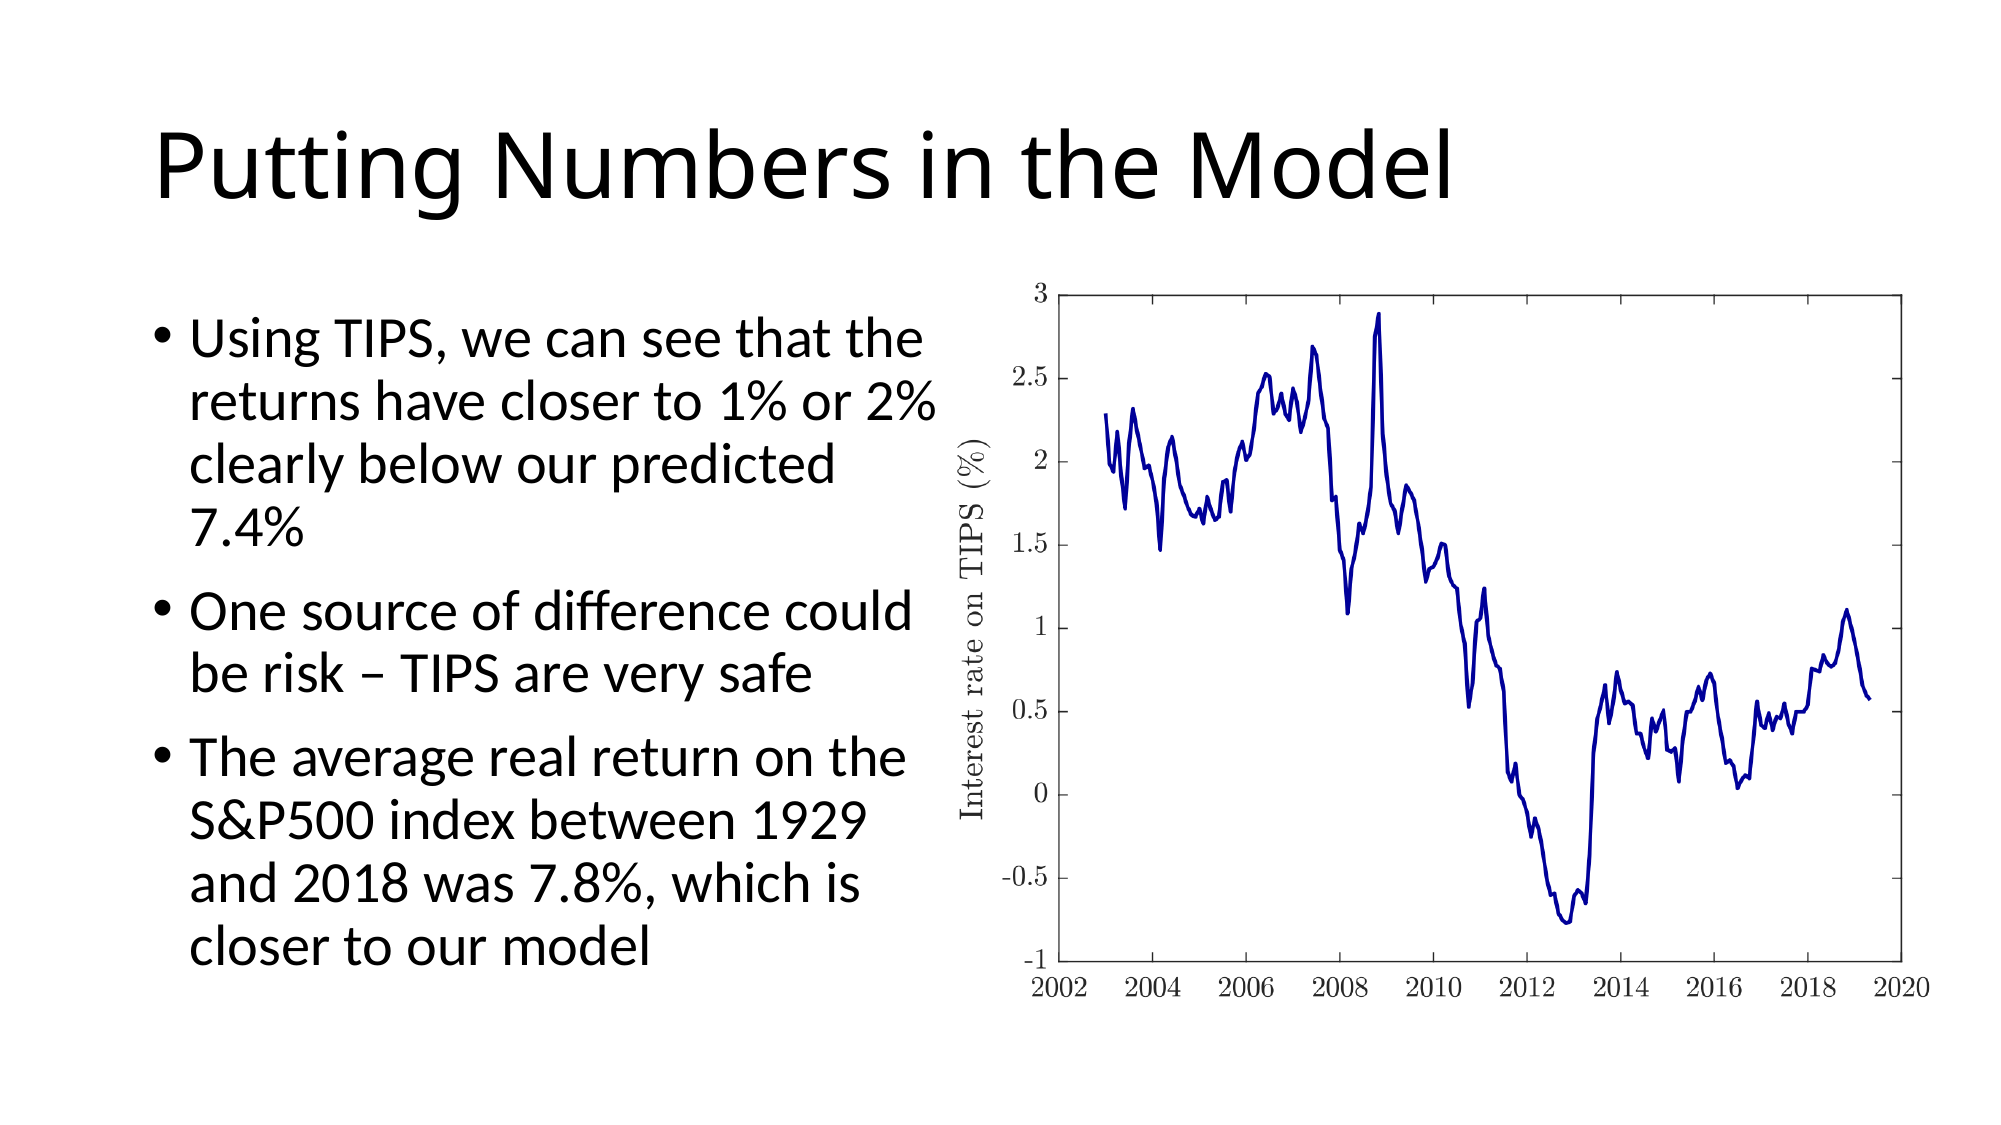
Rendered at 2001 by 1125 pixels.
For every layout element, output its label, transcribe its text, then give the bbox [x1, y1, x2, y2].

picture [924, 241, 2000, 1044]
title Putting Numbers in the Model [137, 59, 1863, 278]
list Using TIPS, we can see that the returns have closer to 1% or 2% clearly below our predicted 7.4% One source of difference could be risk – TIPS are very safe The average real return on the S&P500 index between 1929 and 2018 was 7.8%, which is closer to our model [137, 299, 924, 1014]
